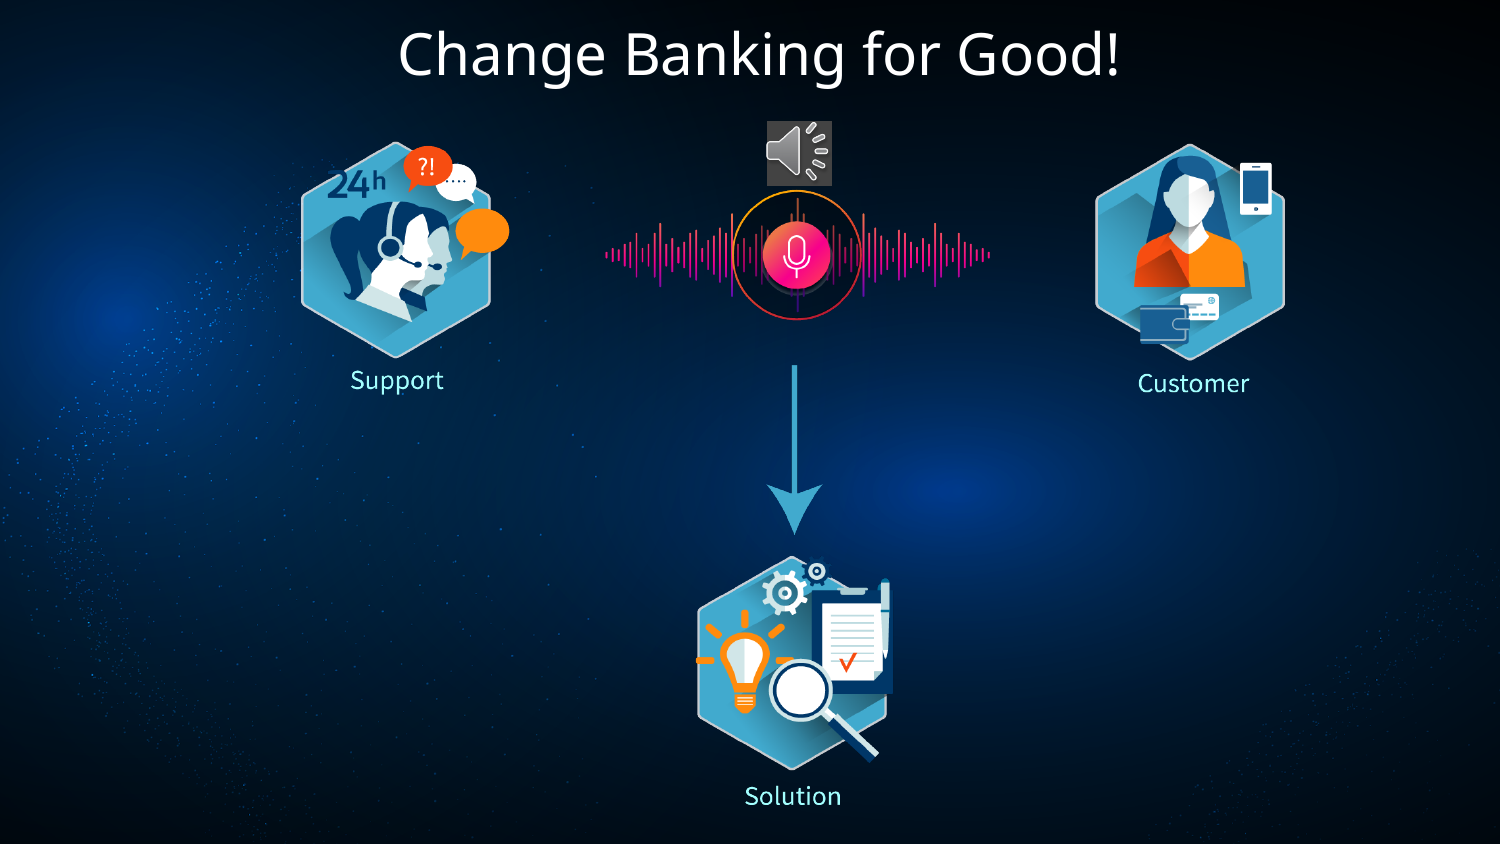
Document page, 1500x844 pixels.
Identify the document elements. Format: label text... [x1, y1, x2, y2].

picture [0, 0, 1500, 844]
text_box Change Banking for Good! [12, 15, 1500, 144]
